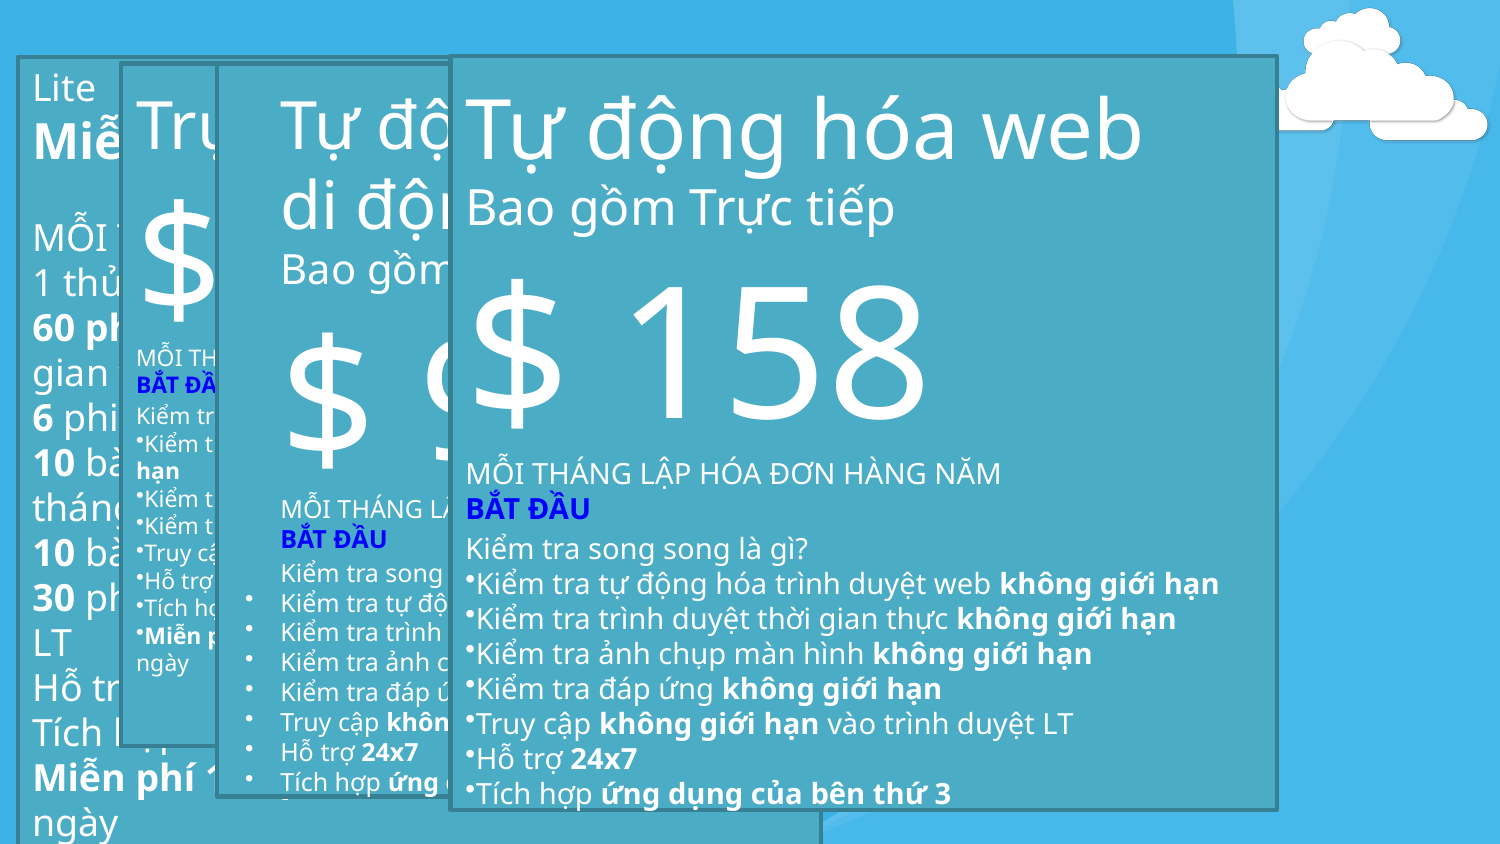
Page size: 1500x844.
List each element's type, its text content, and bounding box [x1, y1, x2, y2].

text_box Tự động hóa web Bao gồm Trực tiếp $ 158 MỖI THÁNG LẬP HÓA ĐƠN HÀNG NĂM BẮT ĐẦU Kiểm tra song song là gì? Kiểm tra tự động hóa trình duyệt web không giới hạn Kiểm tra trình duyệt thời gian thực không giới hạn Kiểm tra ảnh chụp màn hình không giới hạn Kiểm tra đáp ứng không giới hạn Truy cập không giới hạn vào trình duyệt LT Hỗ trợ 24x7 Tích hợp ứng dụng của bên thứ 3 [448, 54, 1279, 812]
text_box Trực tiếp $ 15 MỖI THÁNG LẬP HÓA ĐƠN HÀNG NĂM BẮT ĐẦU Kiểm tra song song là gì? Kiểm tra trình duyệt thời gian thực không giới hạn Kiểm tra ảnh chụp màn hình không giới hạn Kiểm tra đáp ứng không giới hạn Truy cập không giới hạn vào trình duyệt LT Hỗ trợ 24x7 Tích hợp ứng dụng của bên thứ 3 Miễn phí 100 phút tự động hóa trong 15 ngày [119, 61, 448, 748]
picture [0, 0, 1500, 844]
text_box Tự động hóa trình duyệt web & di động Bao gồm Trực tiếp $ 99 MỖI THÁNG LẬP HÓA ĐƠN HÀNG NĂM BẮT ĐẦU Kiểm tra song song là gì? Kiểm tra tự động hóa trình duyệt web và thiết bị di động không giới hạn Kiểm tra trình duyệt thời gian thực không giới hạn Kiểm tra ảnh chụp màn hình không giới hạn Kiểm tra đáp ứng không giới hạn Truy cập không giới hạn vào trình duyệt LT Hỗ trợ 24x7 Tích hợp ứng dụng của bên thứ 3 [215, 62, 448, 799]
text_box Lite Miễn phí trọn đời Các lợi ích nhận được : MỖI THÁNG LẬP HÓA ĐƠN HÀNG NĂM 1 thử nghiệm song song (5 người dùng). 60 phút / tháng Kiểm tra trình duyệt thời gian thực 6 phiên , mỗi phiên 10 phút 10 bài kiểm tra ảnh chụp màn hình mỗi tháng 10 bài kiểm tra đáp ứng mỗi tháng 30 phút mỗi ngày truy cập vào trình duyệt LT Hỗ trợ 24x7 Tích hợp ứng dụng của bên thứ 3 Miễn phí 100 phút tự động hóa trong 15 ngày [16, 55, 823, 844]
picture [314, 201, 1103, 427]
